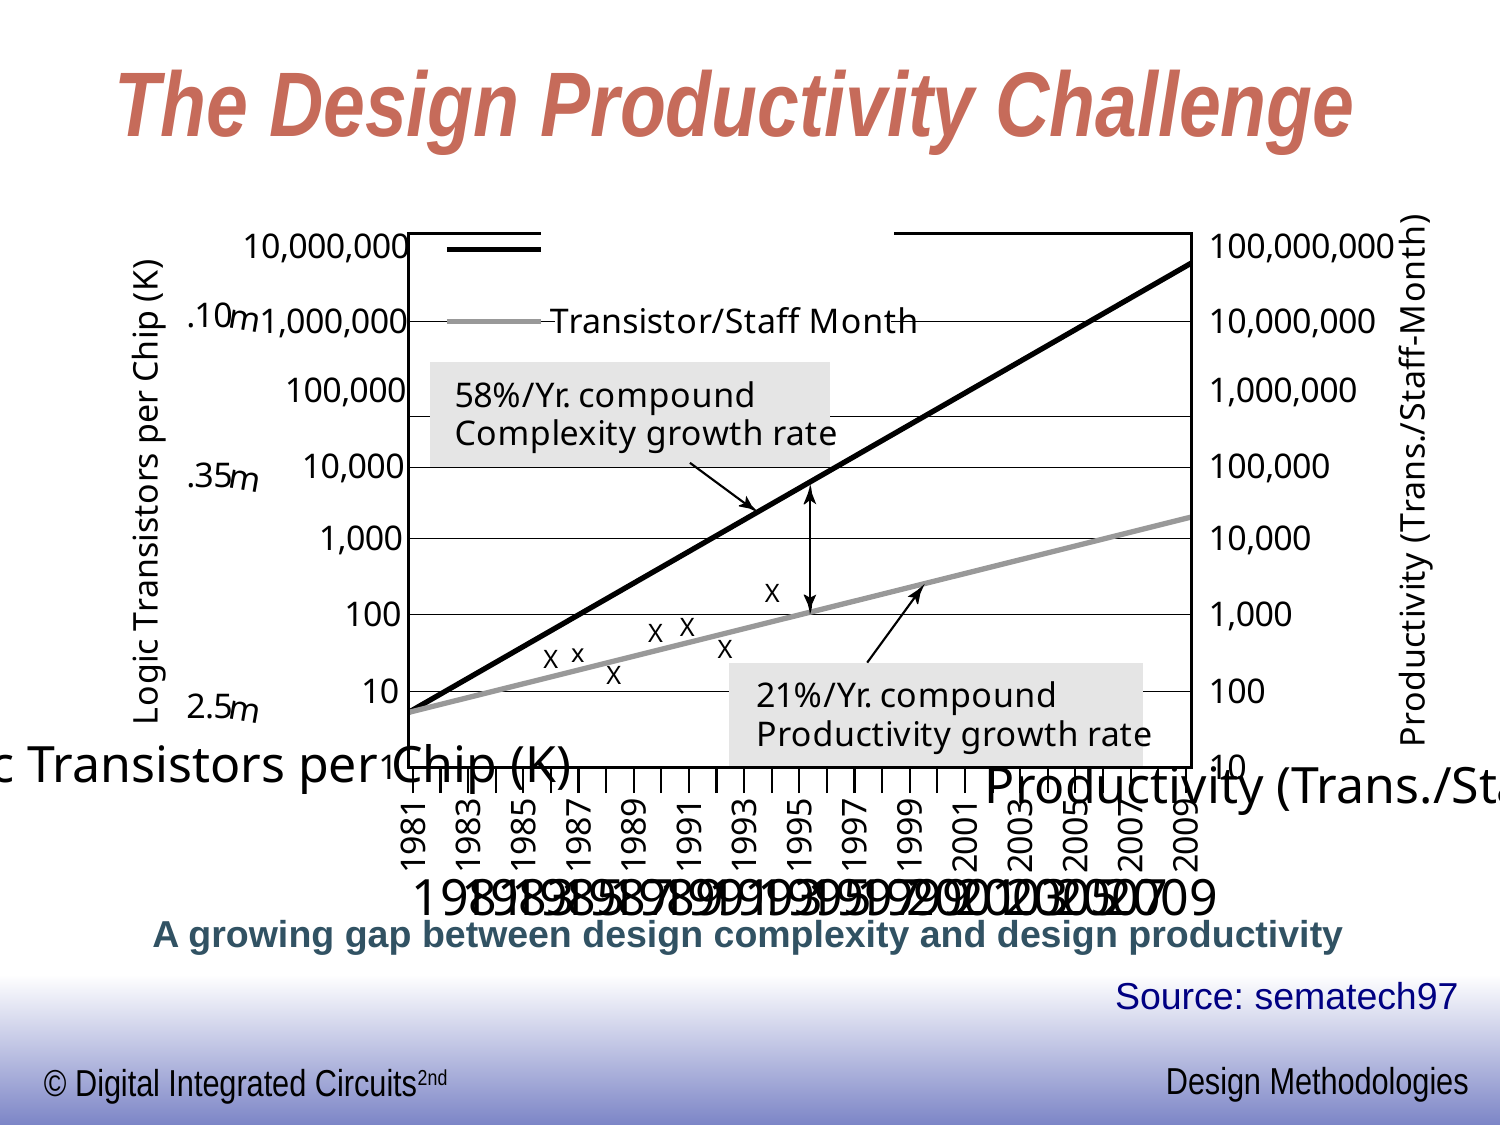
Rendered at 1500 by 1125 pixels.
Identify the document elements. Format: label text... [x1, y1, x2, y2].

text_box A growing gap between design complexity and design productivity [137, 902, 1360, 963]
text_box 1995 [757, 875, 807, 926]
title The Design Productivity Challenge [99, 37, 1375, 163]
text_box 1989 [609, 875, 659, 926]
text_box 1997 [807, 875, 856, 926]
text_box 2001 [906, 875, 955, 926]
text_box Productivity (Trans./Staff-Month) [1438, 753, 1500, 814]
text_box Source: sematech97 [1100, 964, 1474, 1025]
text_box 1985 [510, 875, 560, 926]
text_box 1983 [461, 875, 510, 926]
text_box Logic Transistors per Chip (K) [0, 732, 124, 793]
text_box 1987 [560, 875, 609, 926]
text_box 1999 [856, 875, 906, 926]
text_box 1981 [411, 875, 461, 926]
text_box 1991 [659, 875, 708, 926]
text_box 1993 [708, 875, 757, 926]
text_box 2005 [1004, 875, 1054, 926]
text_box 2009 [1103, 875, 1218, 926]
text_box 2003 [955, 875, 1004, 926]
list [124, 228, 1438, 875]
text_box 2007 [1054, 875, 1103, 926]
